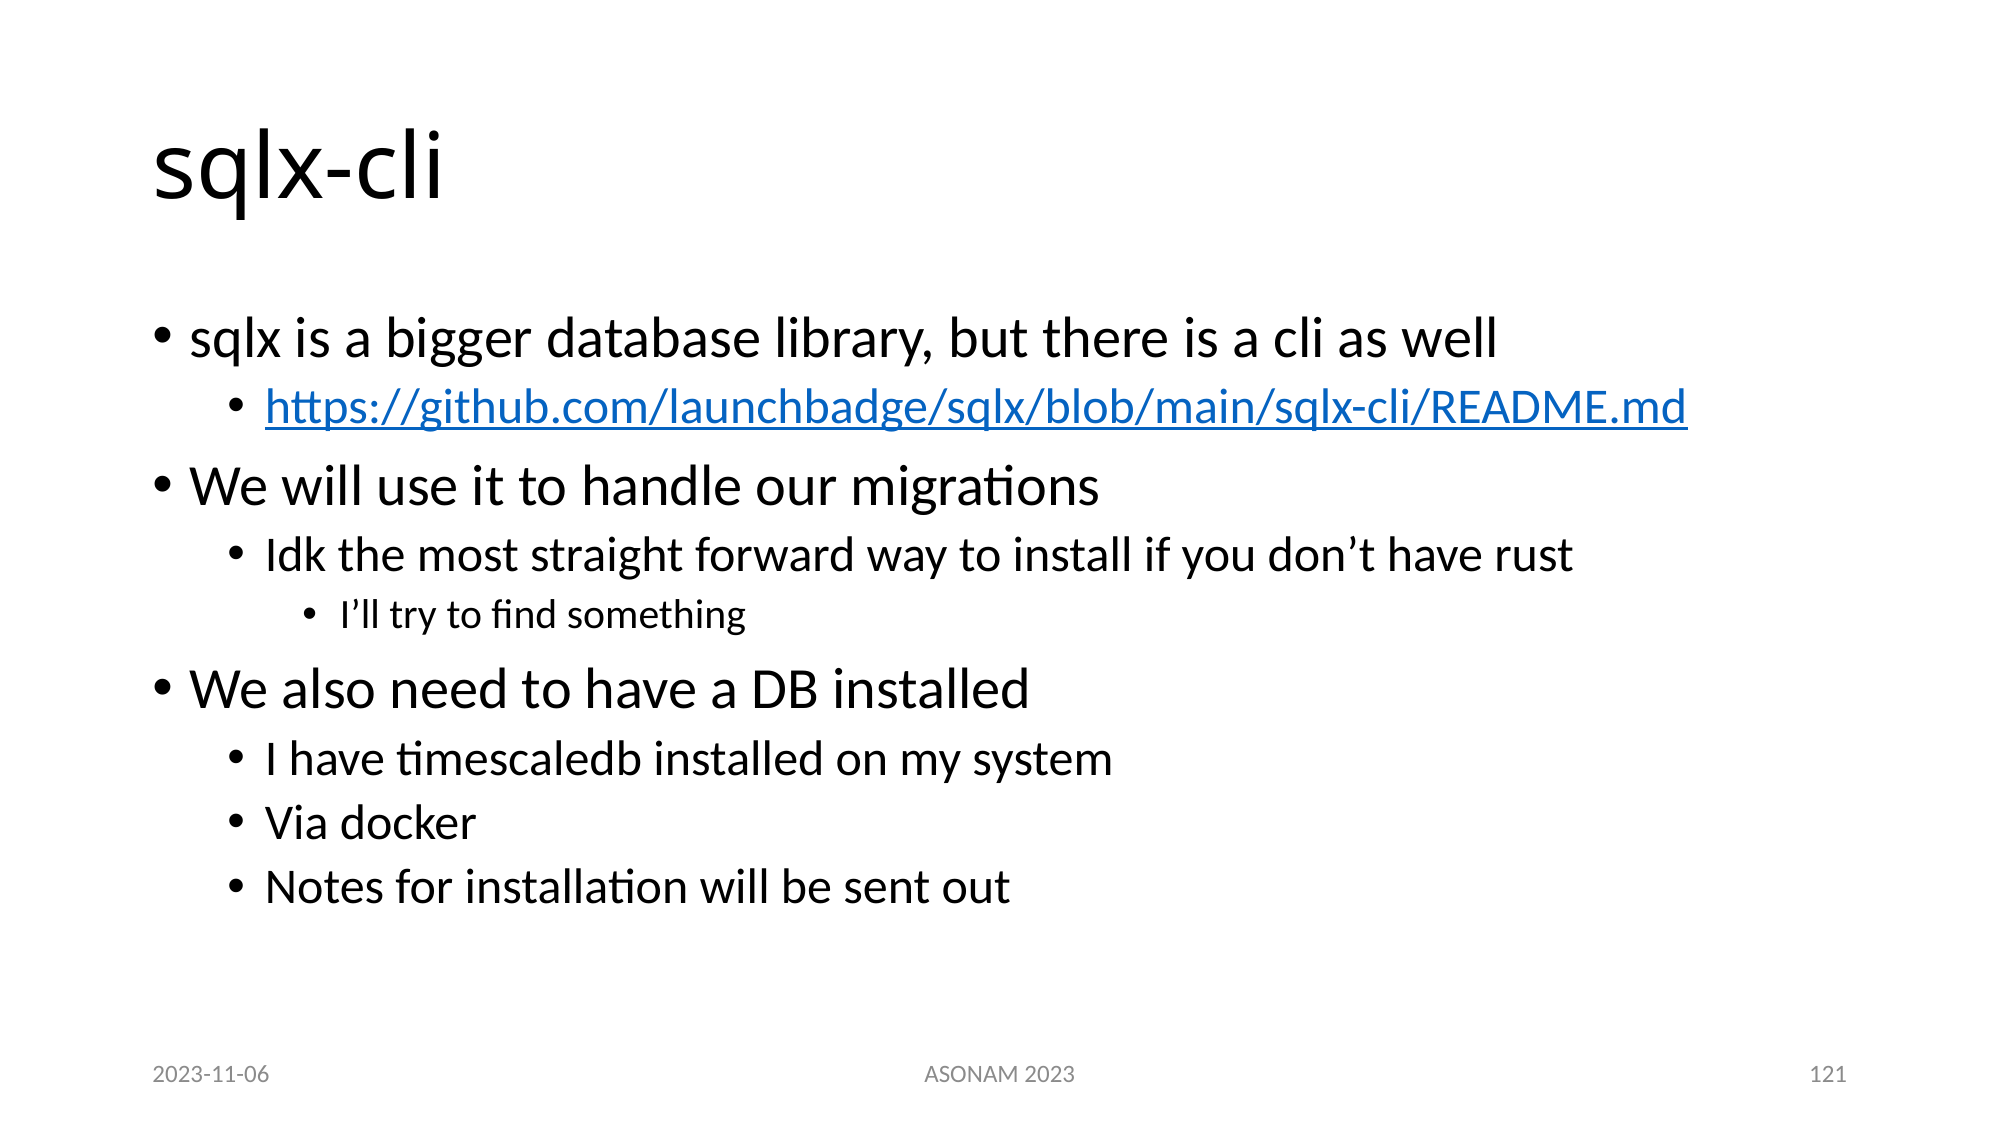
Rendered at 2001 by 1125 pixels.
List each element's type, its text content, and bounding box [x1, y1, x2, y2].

footer ASONAM 2023 [662, 1042, 1338, 1103]
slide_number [137, 1042, 588, 1103]
slide_number 121 [1412, 1042, 1863, 1103]
list sqlx is a bigger database library, but there is a cli as well https://github.com/launchbadge/sqlx/blob/main/sqlx-cli/README.md We will use it to handle our migrations Idk the most straight forward way to install if you don’t have rust I’ll try to find something We also need to have a DB installed I have timescaledb installed on my system Via docker Notes for installation will be sent out [137, 299, 1863, 1014]
title sqlx-cli [137, 59, 1863, 278]
